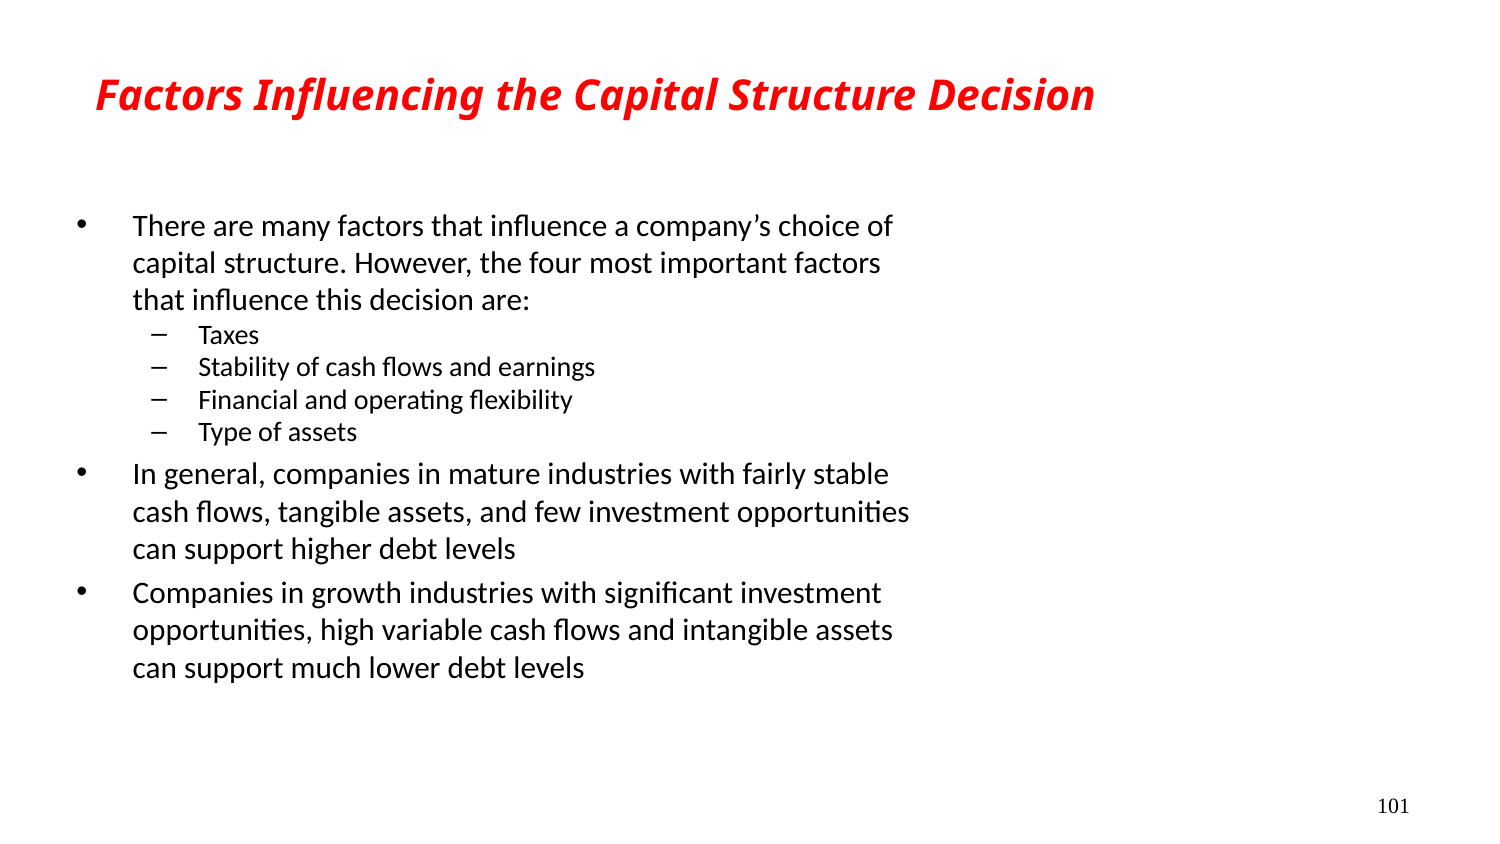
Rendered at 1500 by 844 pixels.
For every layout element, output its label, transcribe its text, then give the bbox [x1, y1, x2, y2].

slide_number 101 [1074, 782, 1425, 827]
list There are many factors that influence a company’s choice of capital structure. However, the four most important factors that influence this decision are: Taxes Stability of cash flows and earnings Financial and operating flexibility Type of assets In general, companies in mature industries with fairly stable cash flows, tangible assets, and few investment opportunities can support higher debt levels Companies in growth industries with significant investment opportunities, high variable cash flows and intangible assets can support much lower debt levels [61, 197, 954, 783]
title Factors Influencing the Capital Structure Decision [80, 37, 1131, 150]
